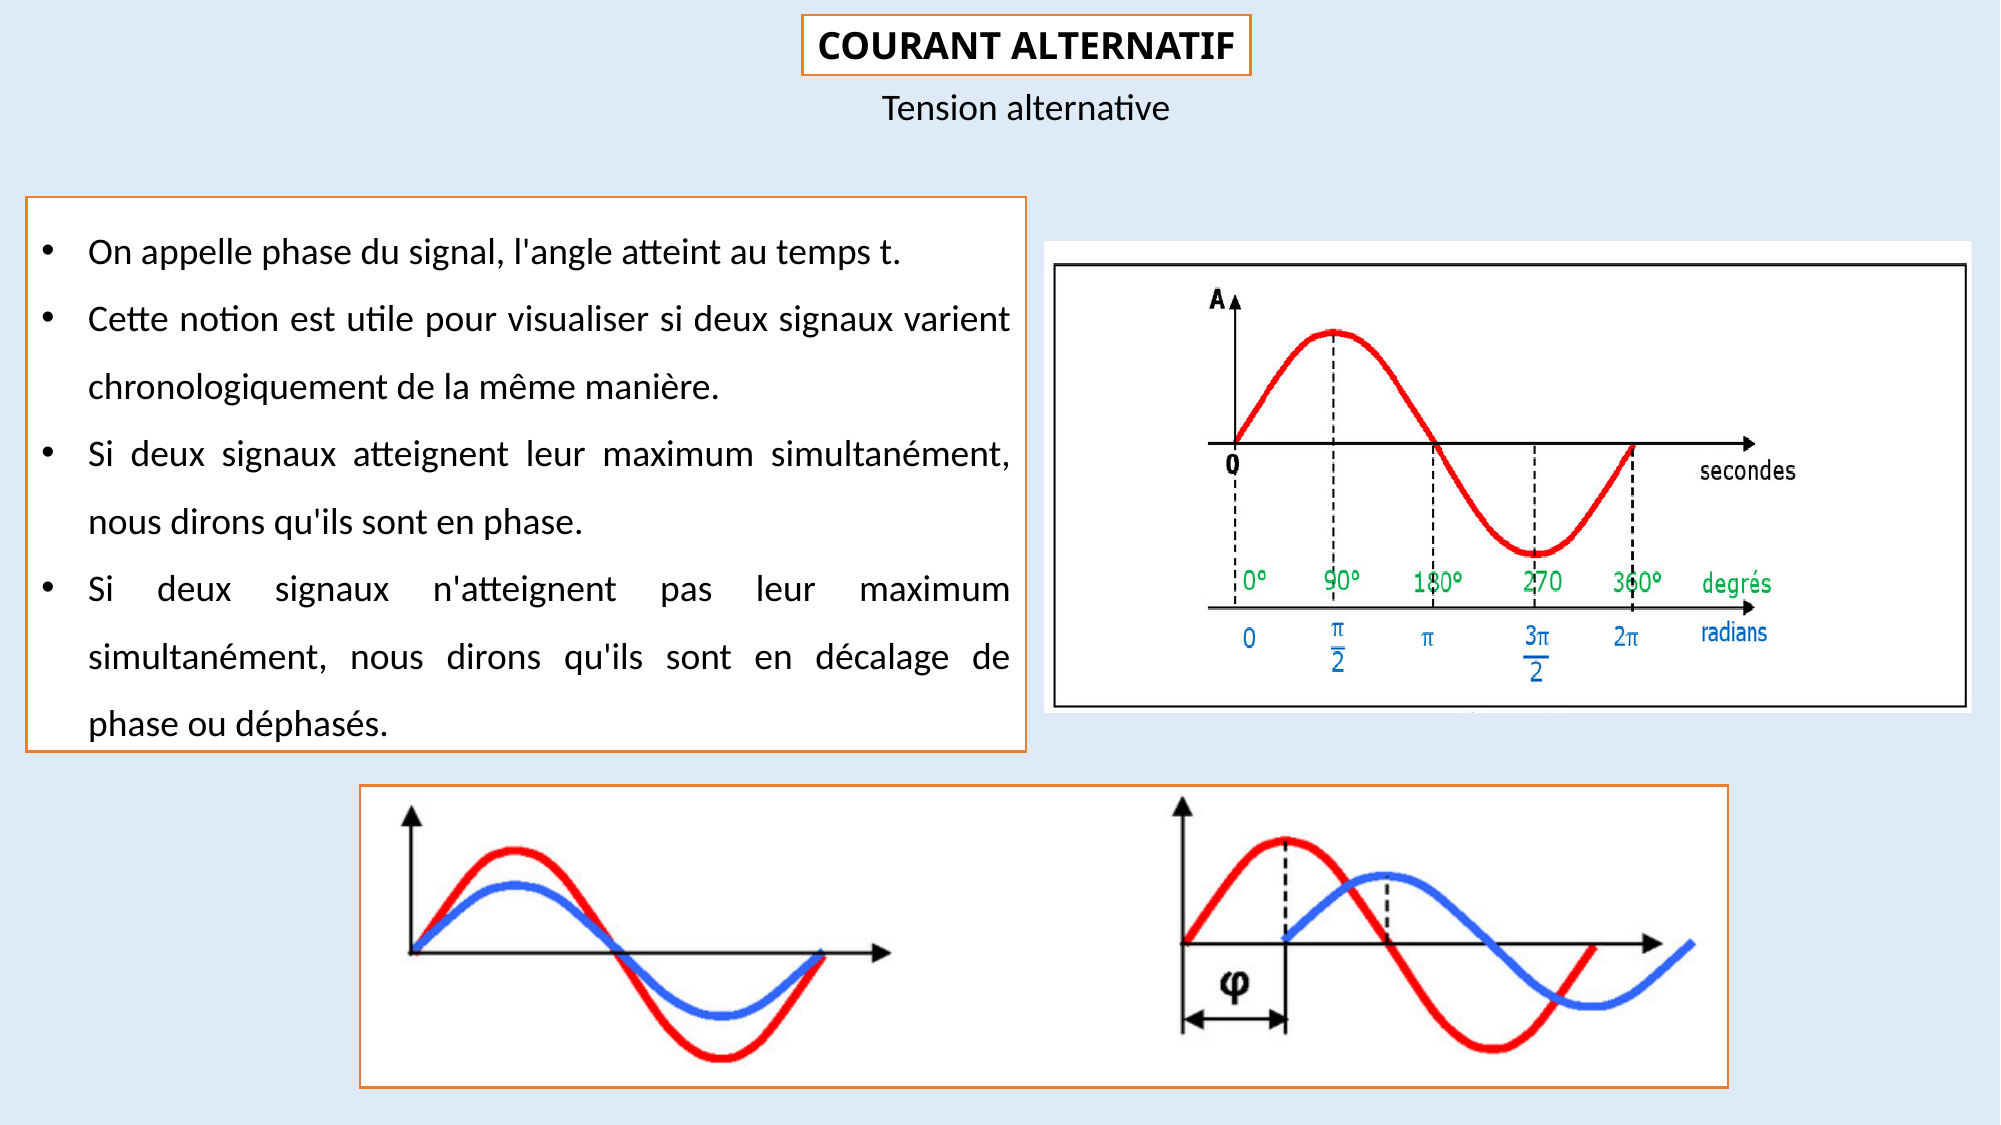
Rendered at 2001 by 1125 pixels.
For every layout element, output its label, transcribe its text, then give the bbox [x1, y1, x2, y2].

picture [1044, 241, 1972, 713]
text_box Tension alternative [867, 76, 1186, 136]
text_box COURANT ALTERNATIF [801, 14, 1252, 76]
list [361, 786, 1728, 1087]
text_box On appelle phase du signal, l'angle atteint au temps t. Cette notion est utile pour visualiser si deux signaux varient chronologiquement de la même manière. Si deux signaux atteignent leur maximum simultanément, nous dirons qu'ils sont en phase. Si deux signaux n'atteignent pas leur maximum simultanément, nous dirons qu'ils sont en décalage de phase ou déphasés. [25, 196, 1027, 753]
